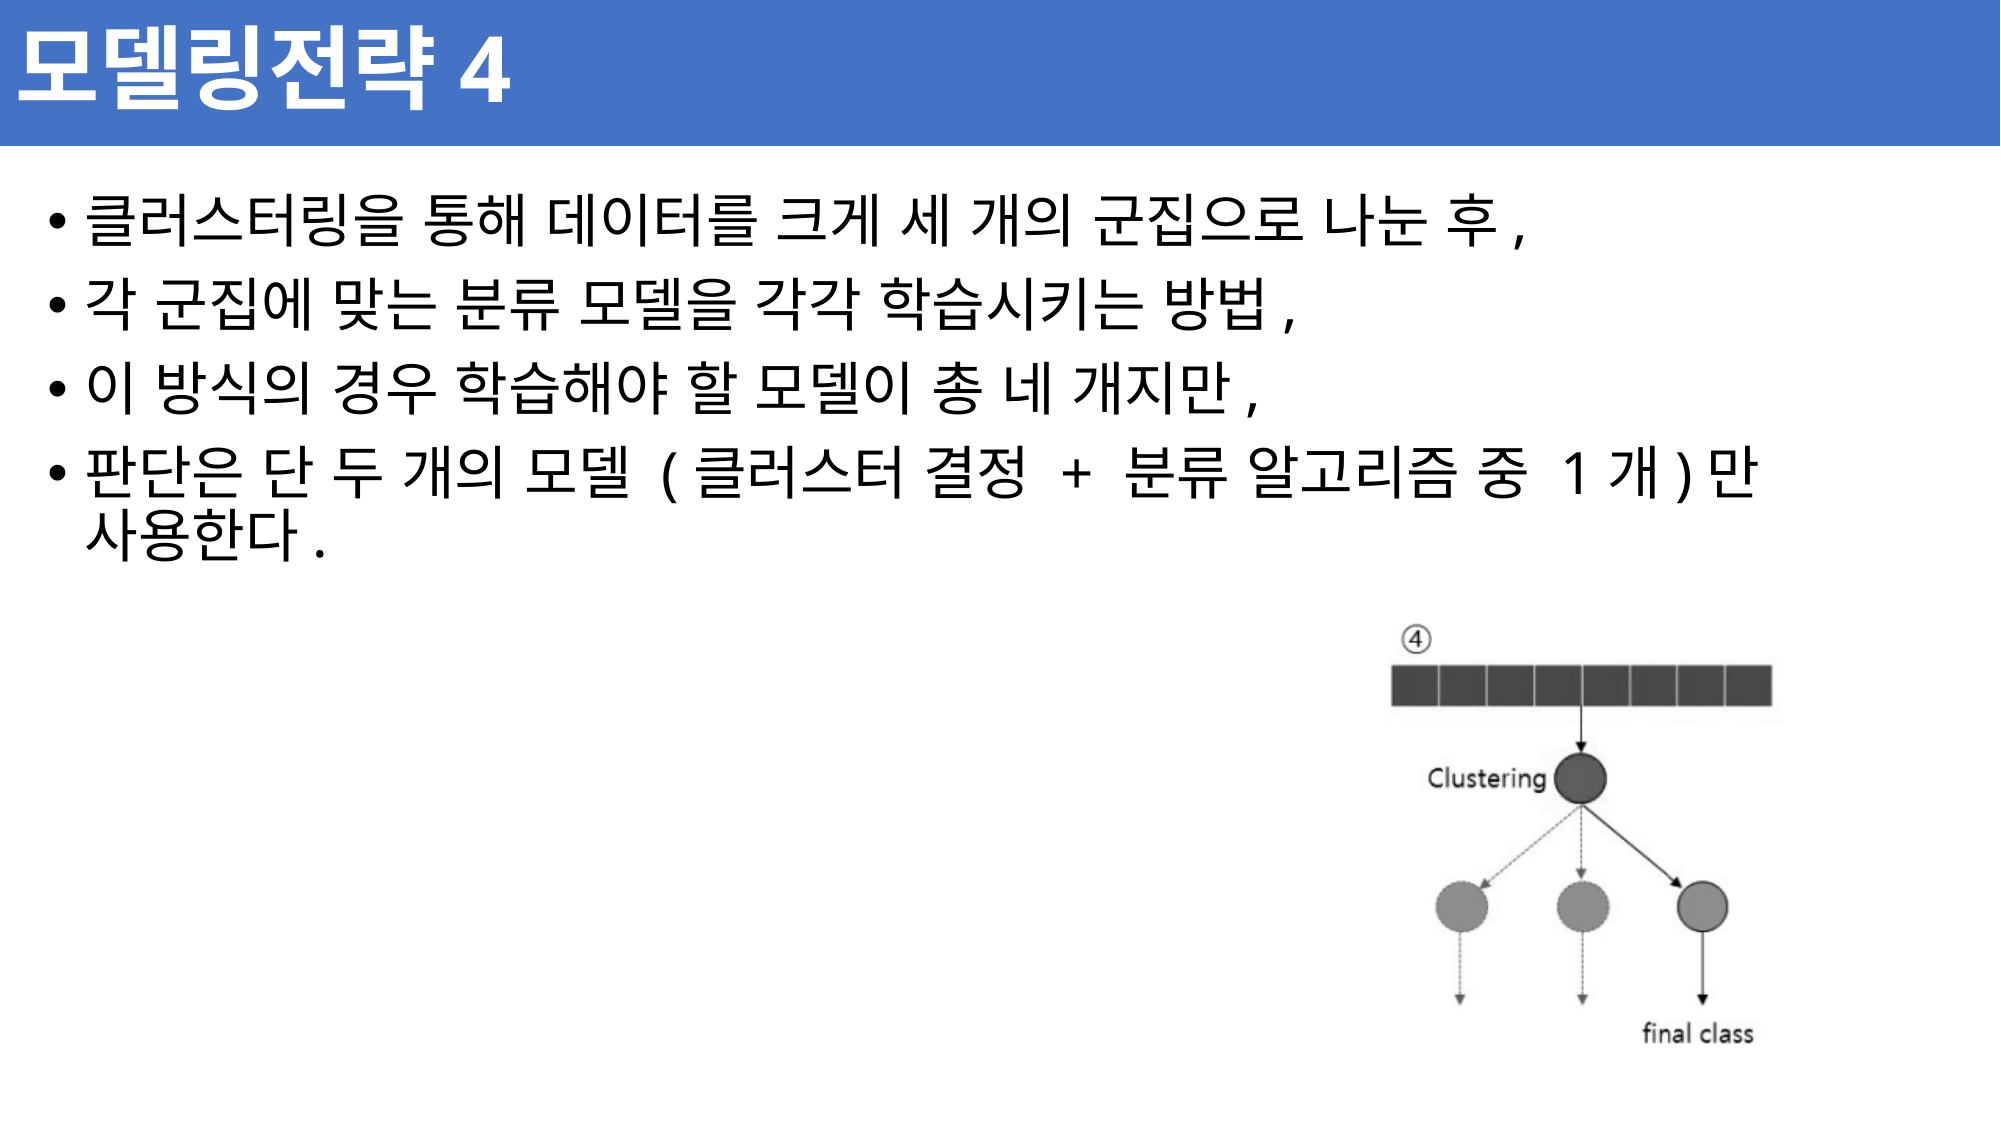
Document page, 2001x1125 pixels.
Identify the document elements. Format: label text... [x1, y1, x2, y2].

list 클러스터링을 통해 데이터를 크게 세 개의 군집으로 나눈 후, 각 군집에 맞는 분류 모델을 각각 학습시키는 방법, 이 방식의 경우 학습해야 할 모델이 총 네 개지만, 판단은 단 두 개의 모델 (클러스터 결정 + 분류 알고리즘 중 1개)만 사용한다. [32, 185, 1976, 1008]
picture [1360, 596, 1839, 1078]
title 모델링전략4 [0, 0, 2000, 146]
